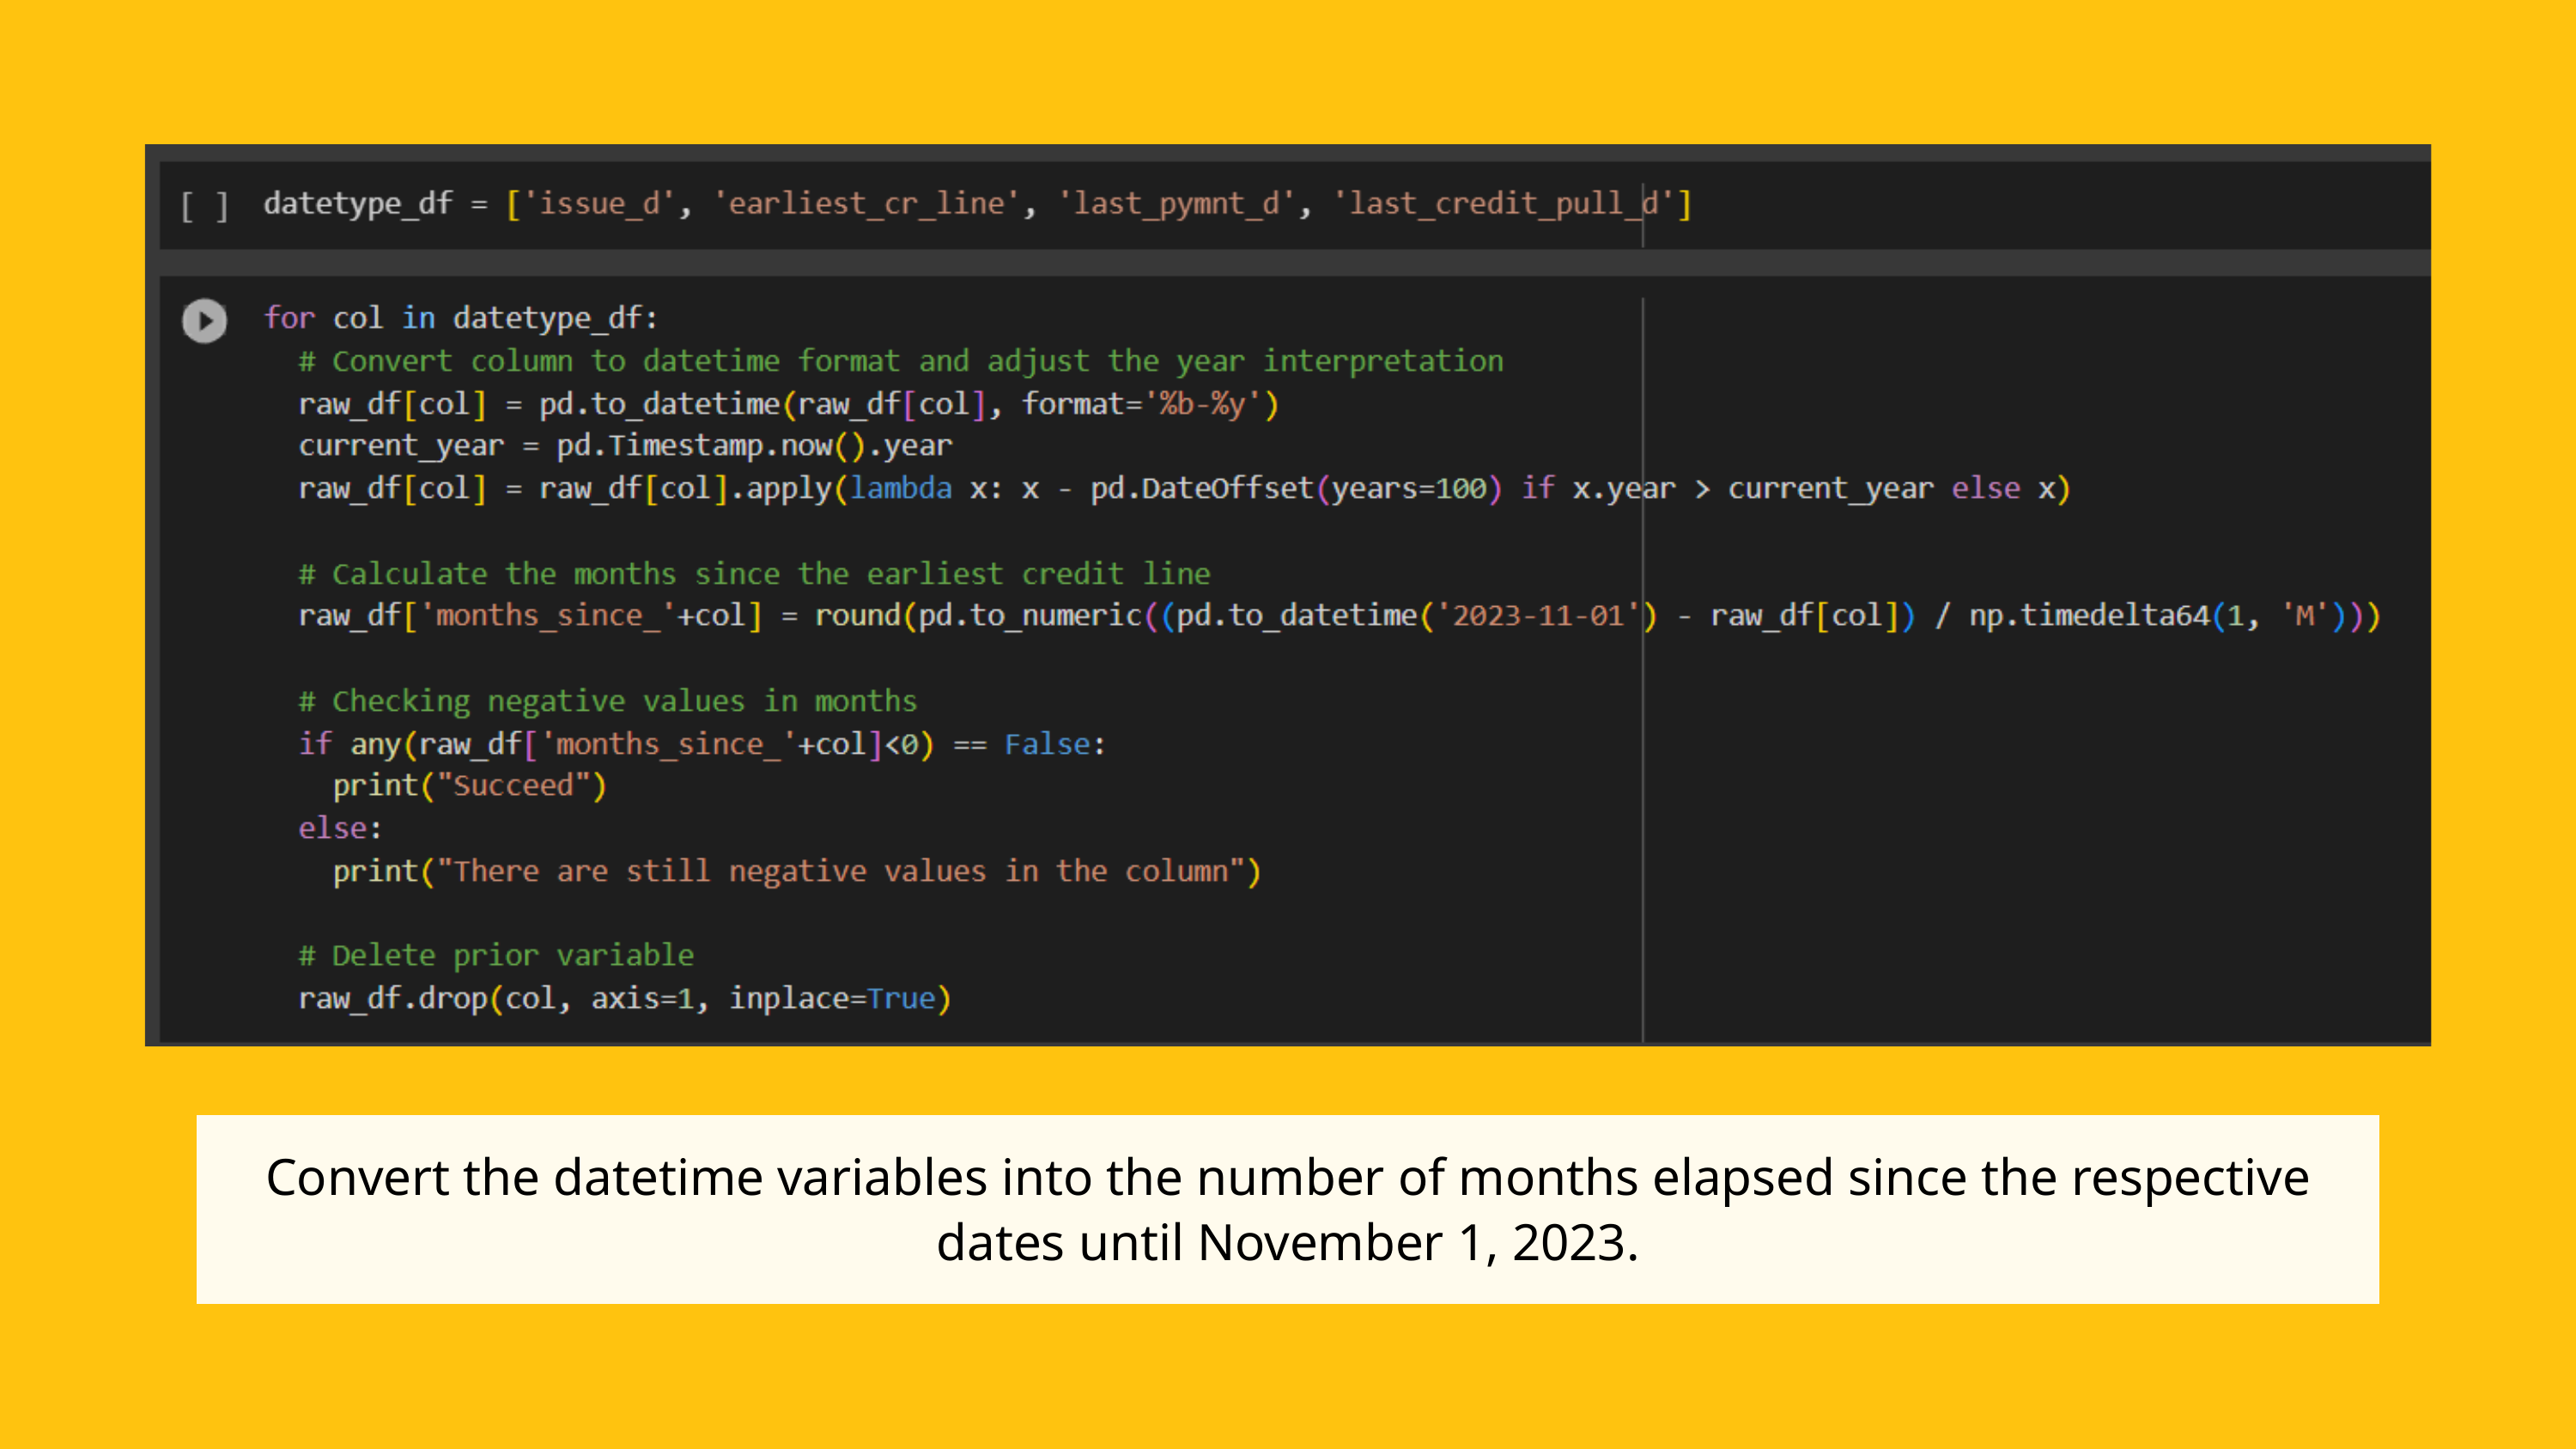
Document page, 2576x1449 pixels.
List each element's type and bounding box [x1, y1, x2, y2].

text_box [144, 144, 2432, 1046]
text_box [197, 1114, 2379, 1304]
